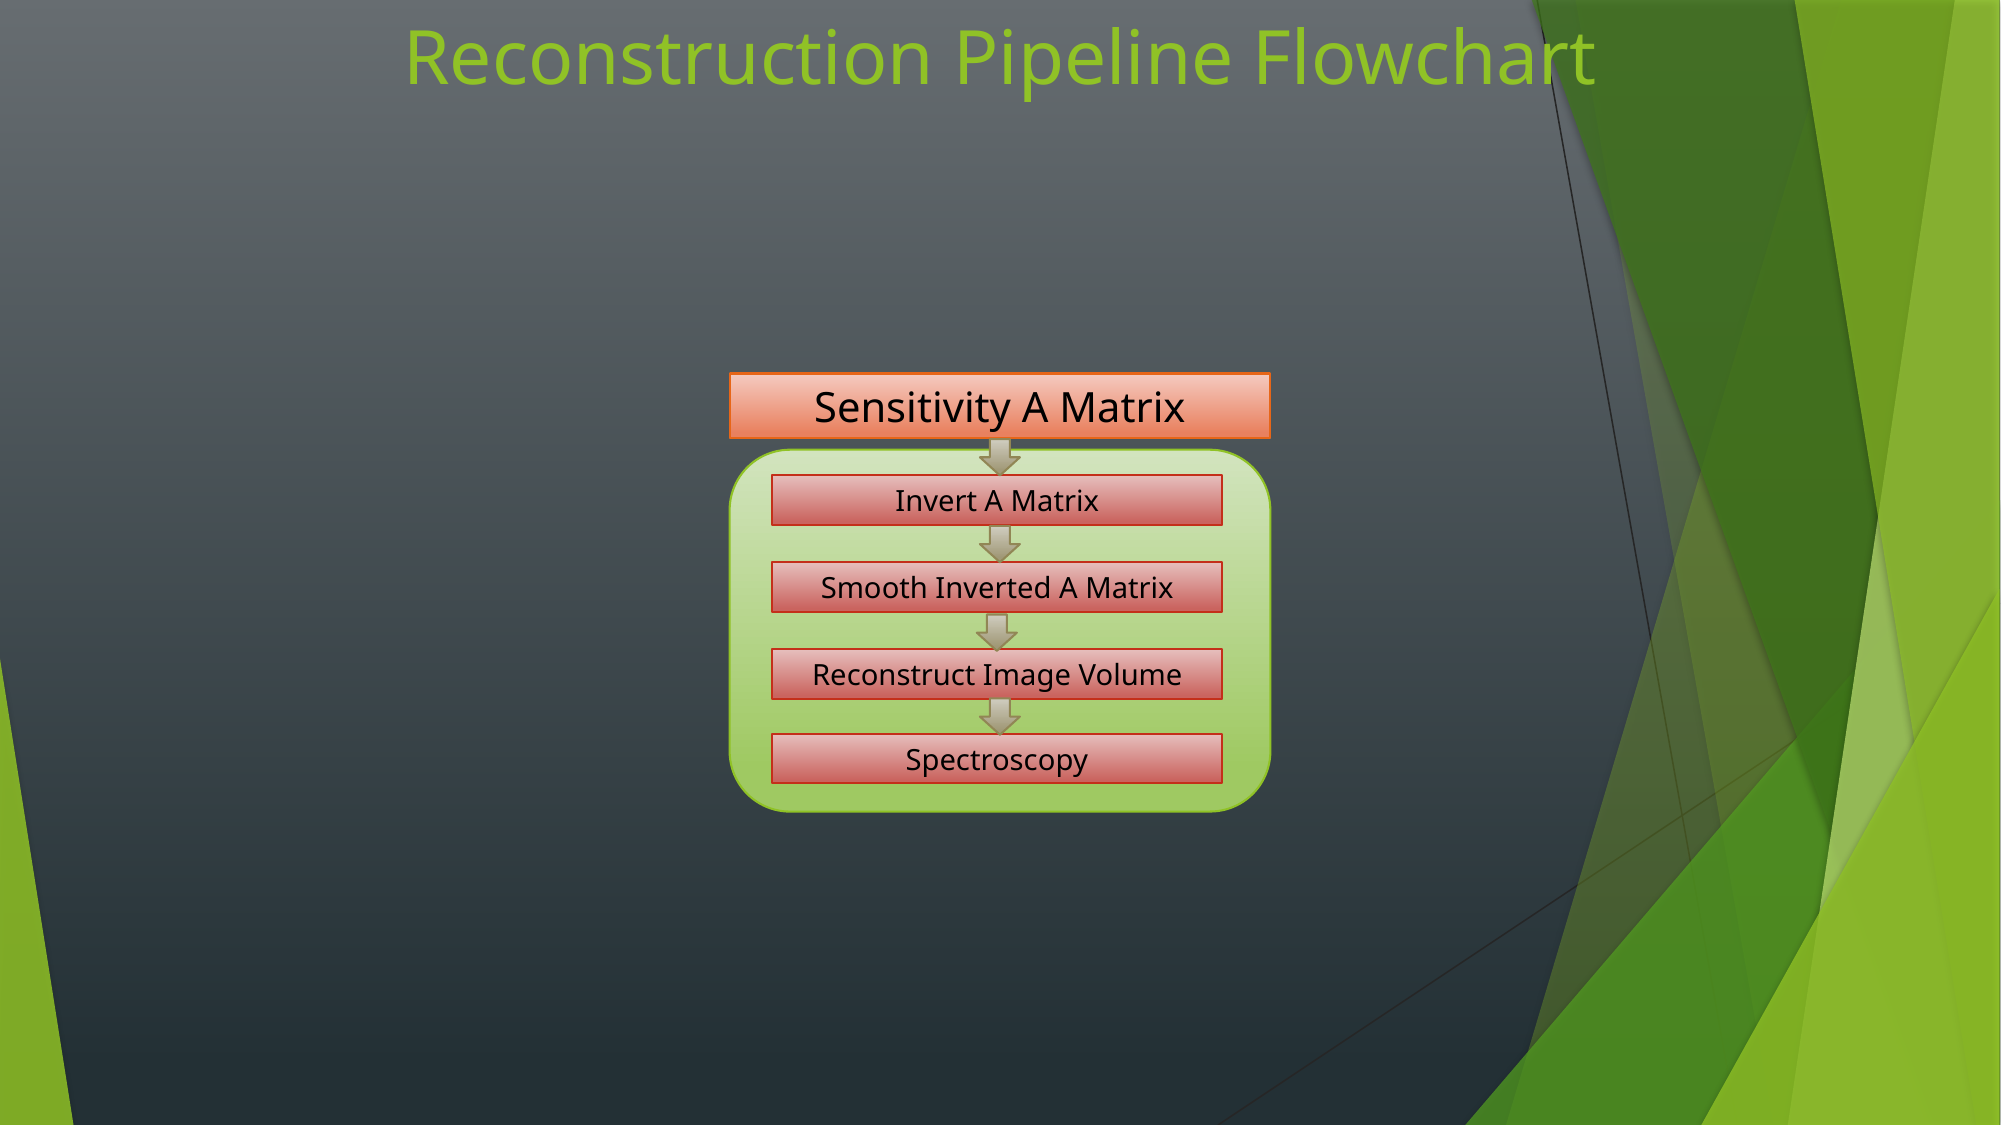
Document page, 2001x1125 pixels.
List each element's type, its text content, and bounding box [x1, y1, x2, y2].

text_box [729, 372, 1271, 813]
title Reconstruction Pipeline Flowchart [294, 2, 1706, 219]
